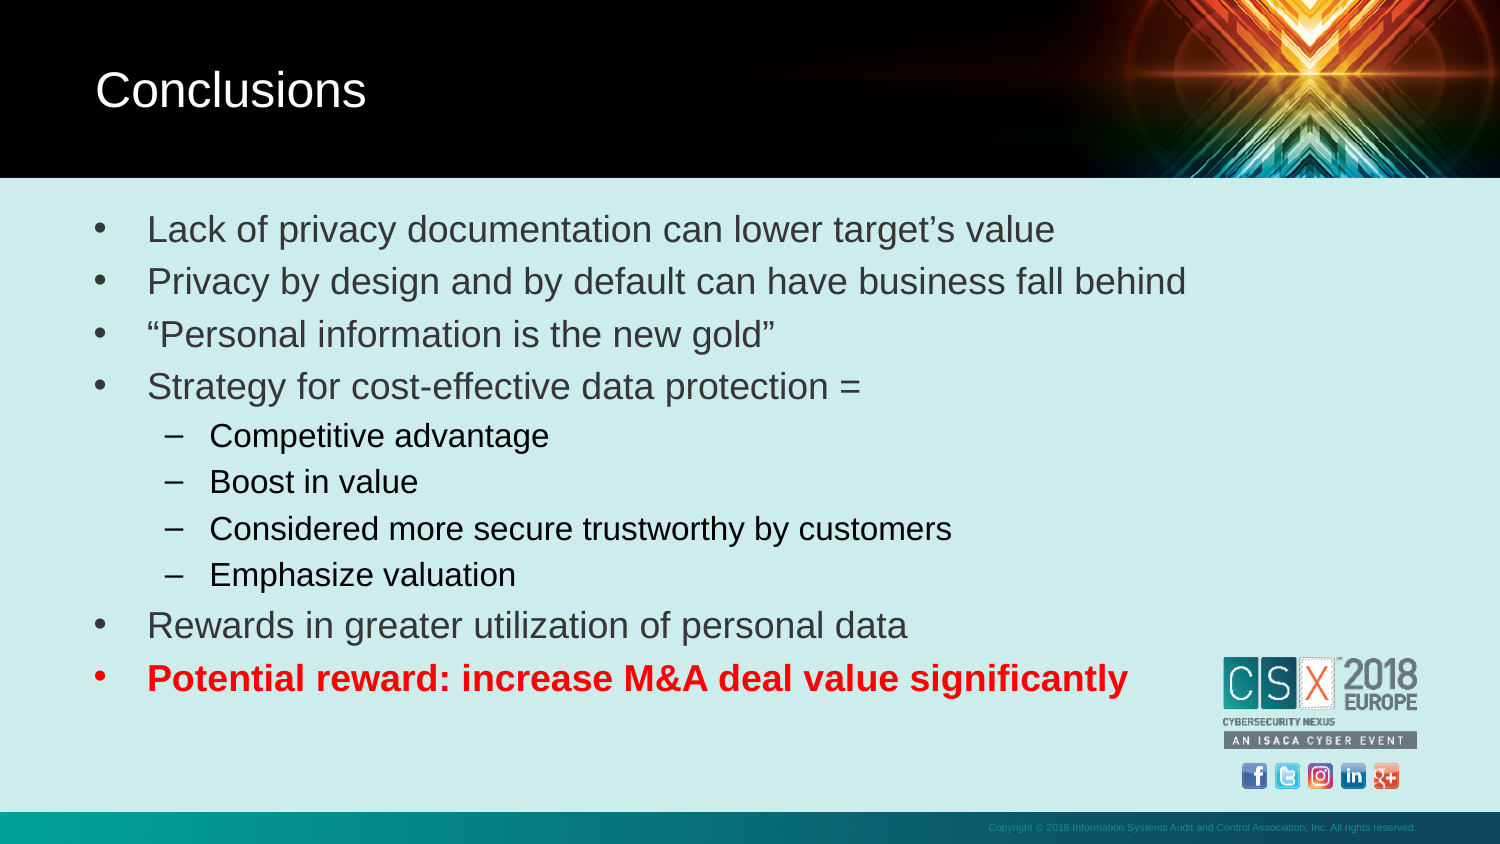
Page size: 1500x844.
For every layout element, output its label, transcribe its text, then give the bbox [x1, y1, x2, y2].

list Conclusions [80, 0, 1219, 176]
picture [0, 0, 1500, 844]
list Lack of privacy documentation can lower target’s value Privacy by design and by default can have business fall behind “Personal information is the new gold” Strategy for cost-effective data protection = Competitive advantage Boost in value Considered more secure trustworthy by customers Emphasize valuation Rewards in greater utilization of personal data Potential reward: increase M&A deal value significantly [80, 198, 1218, 775]
